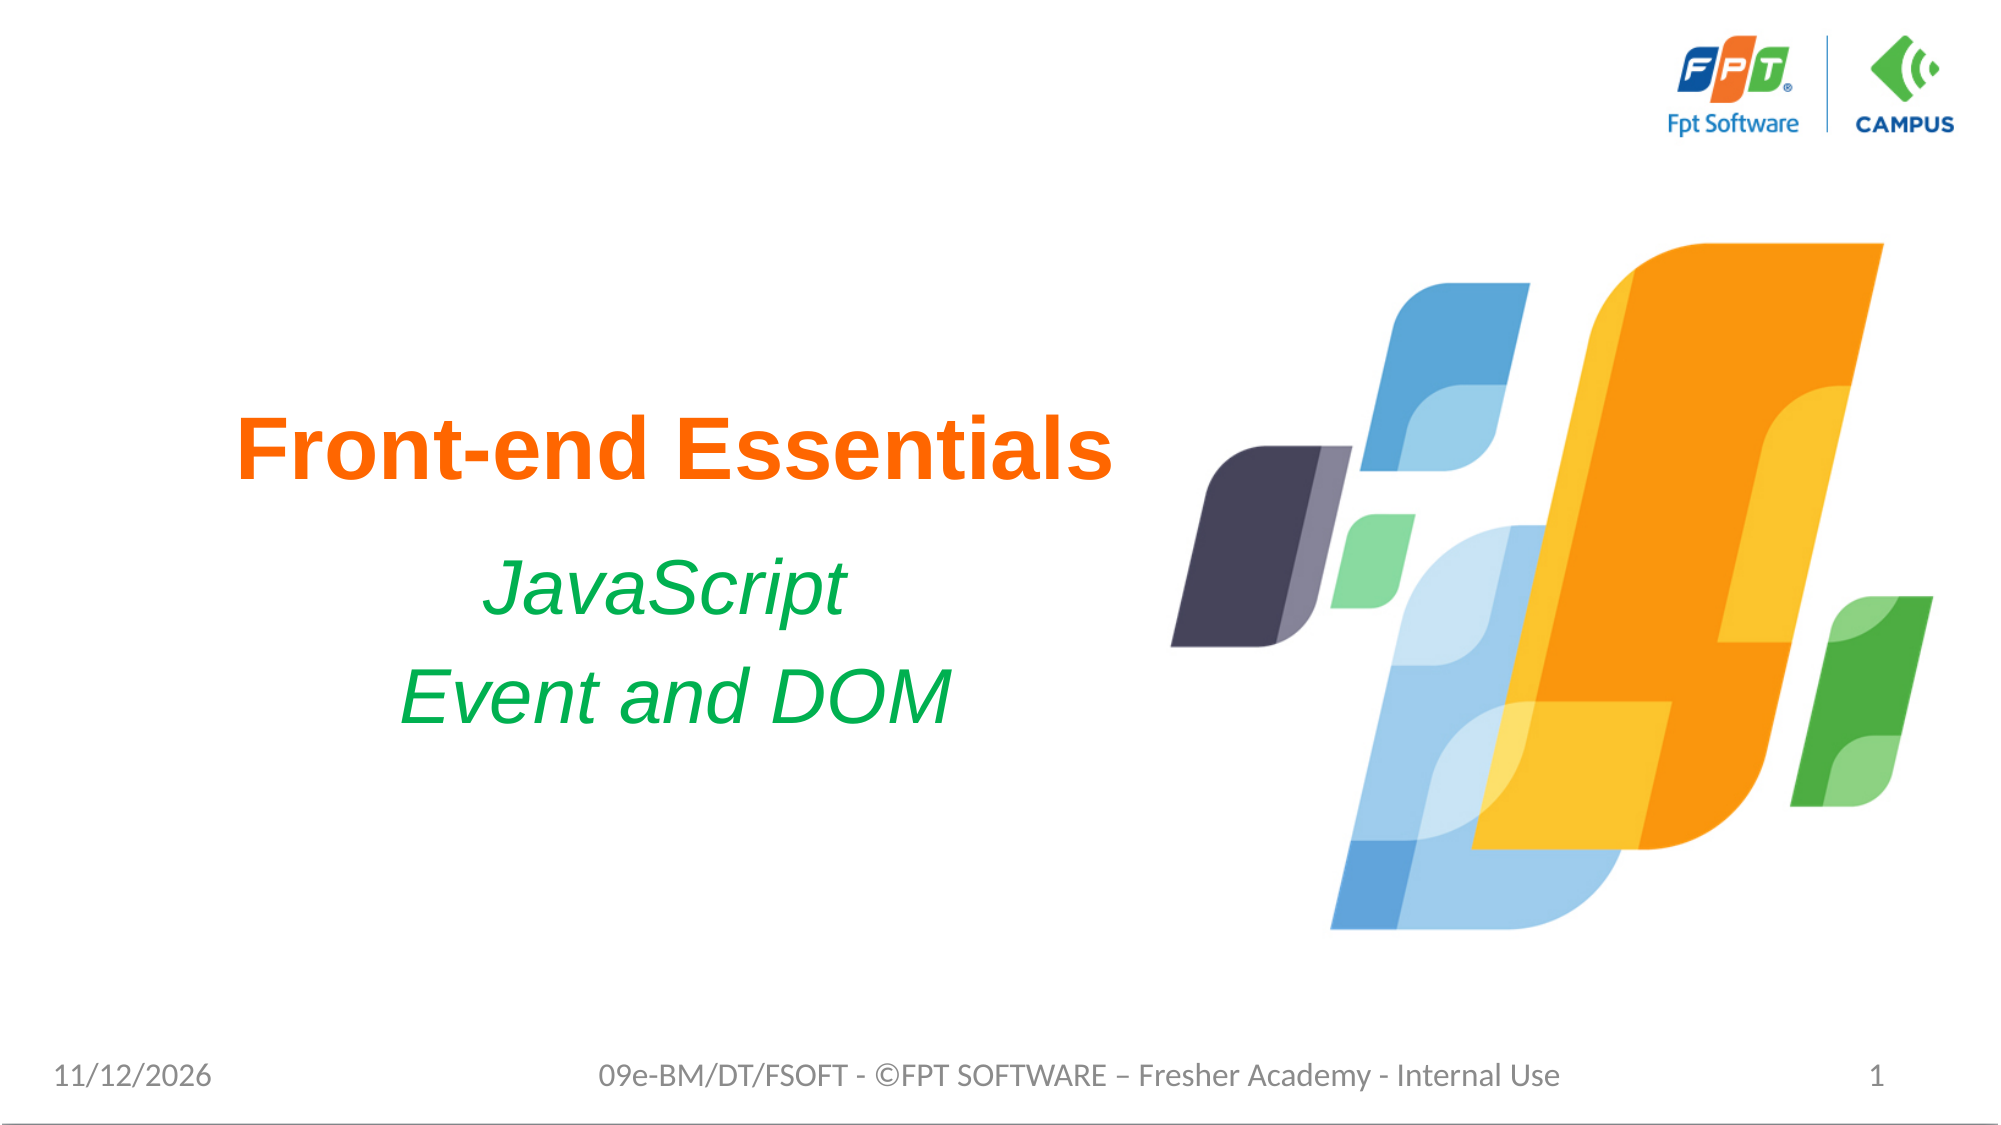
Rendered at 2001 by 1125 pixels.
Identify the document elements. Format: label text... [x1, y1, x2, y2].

title Front-end Essentials [0, 370, 1352, 519]
picture [2, 0, 1998, 1125]
subtitle JavaScript Event and DOM [0, 529, 1352, 765]
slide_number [37, 1042, 337, 1103]
footer 09e-BM/DT/FSOFT - ©FPT SOFTWARE – Fresher Academy - Internal Use [408, 1042, 1752, 1103]
slide_number 1 [1776, 1042, 1900, 1103]
